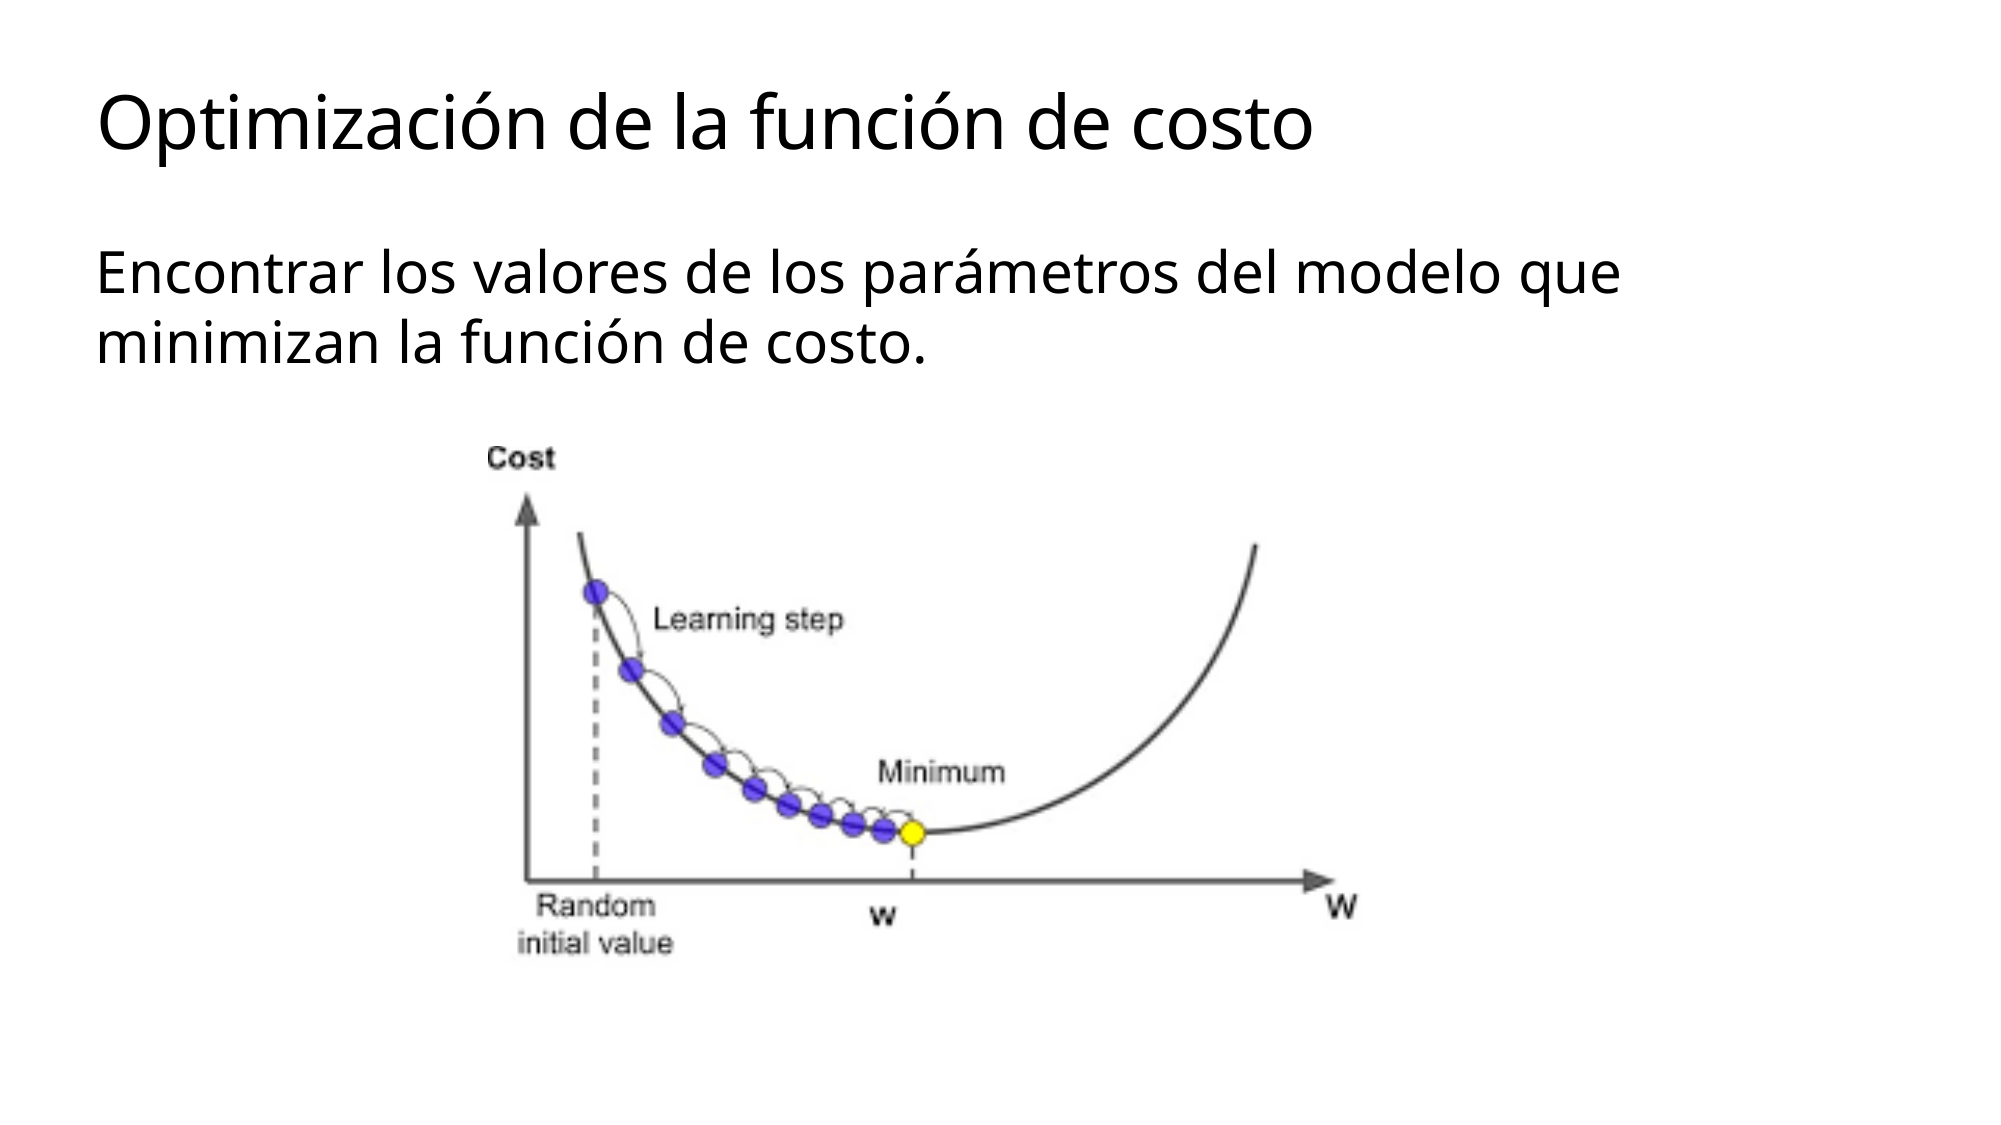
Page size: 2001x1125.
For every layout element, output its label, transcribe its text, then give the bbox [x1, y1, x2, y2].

list Encontrar los valores de los parámetros del modelo que minimizan la función de costo. [95, 235, 1904, 377]
title Optimización de la función de costo [96, 75, 1904, 166]
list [488, 446, 1373, 998]
